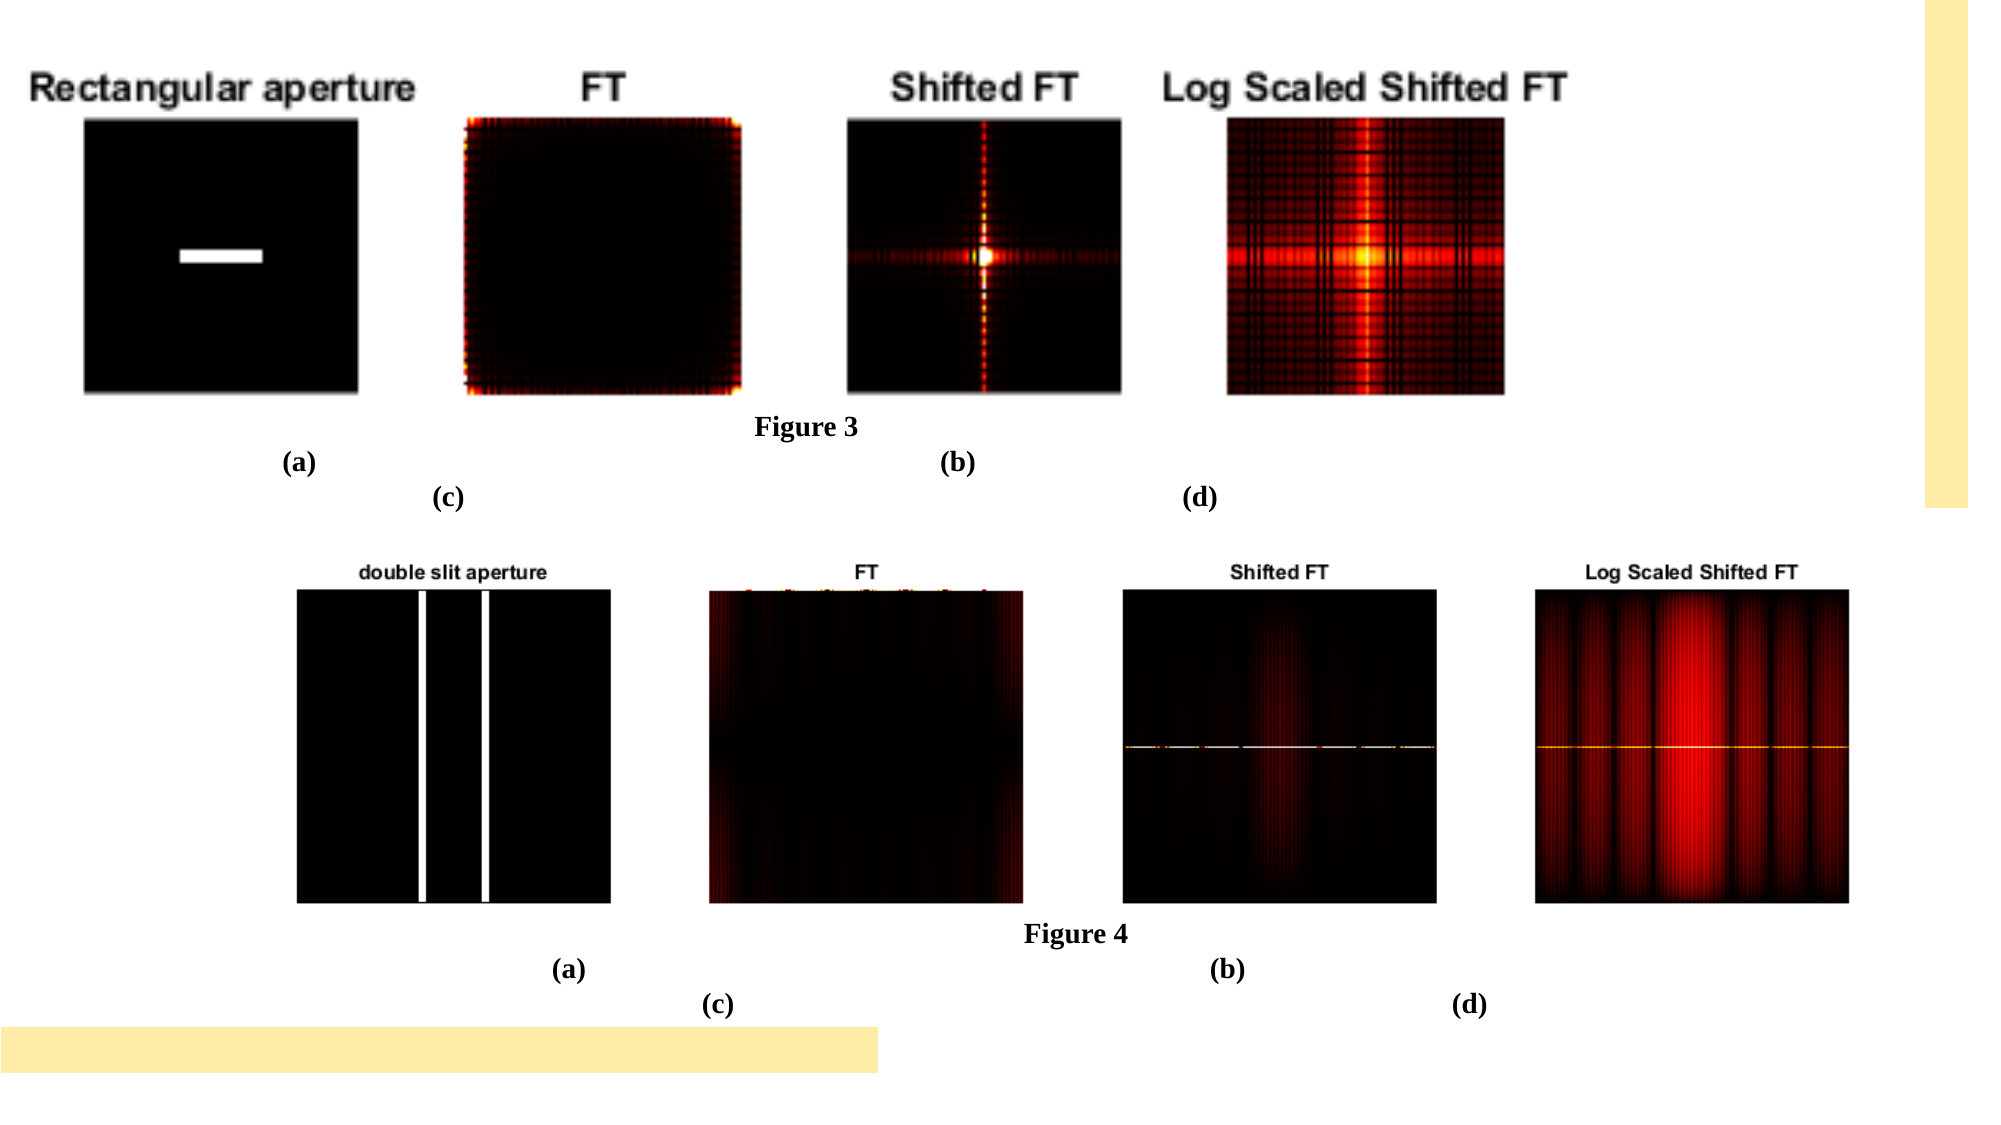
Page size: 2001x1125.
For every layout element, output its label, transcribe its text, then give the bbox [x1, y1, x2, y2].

text_box [1925, 0, 1968, 508]
text_box Figure 3 (a) (b) (c) (d) [117, 443, 1496, 520]
picture [271, 533, 1881, 933]
text_box [1, 1027, 878, 1073]
text_box Figure 4 (a) (b) (c) (d) [387, 933, 1766, 1027]
picture [1, 23, 1612, 443]
